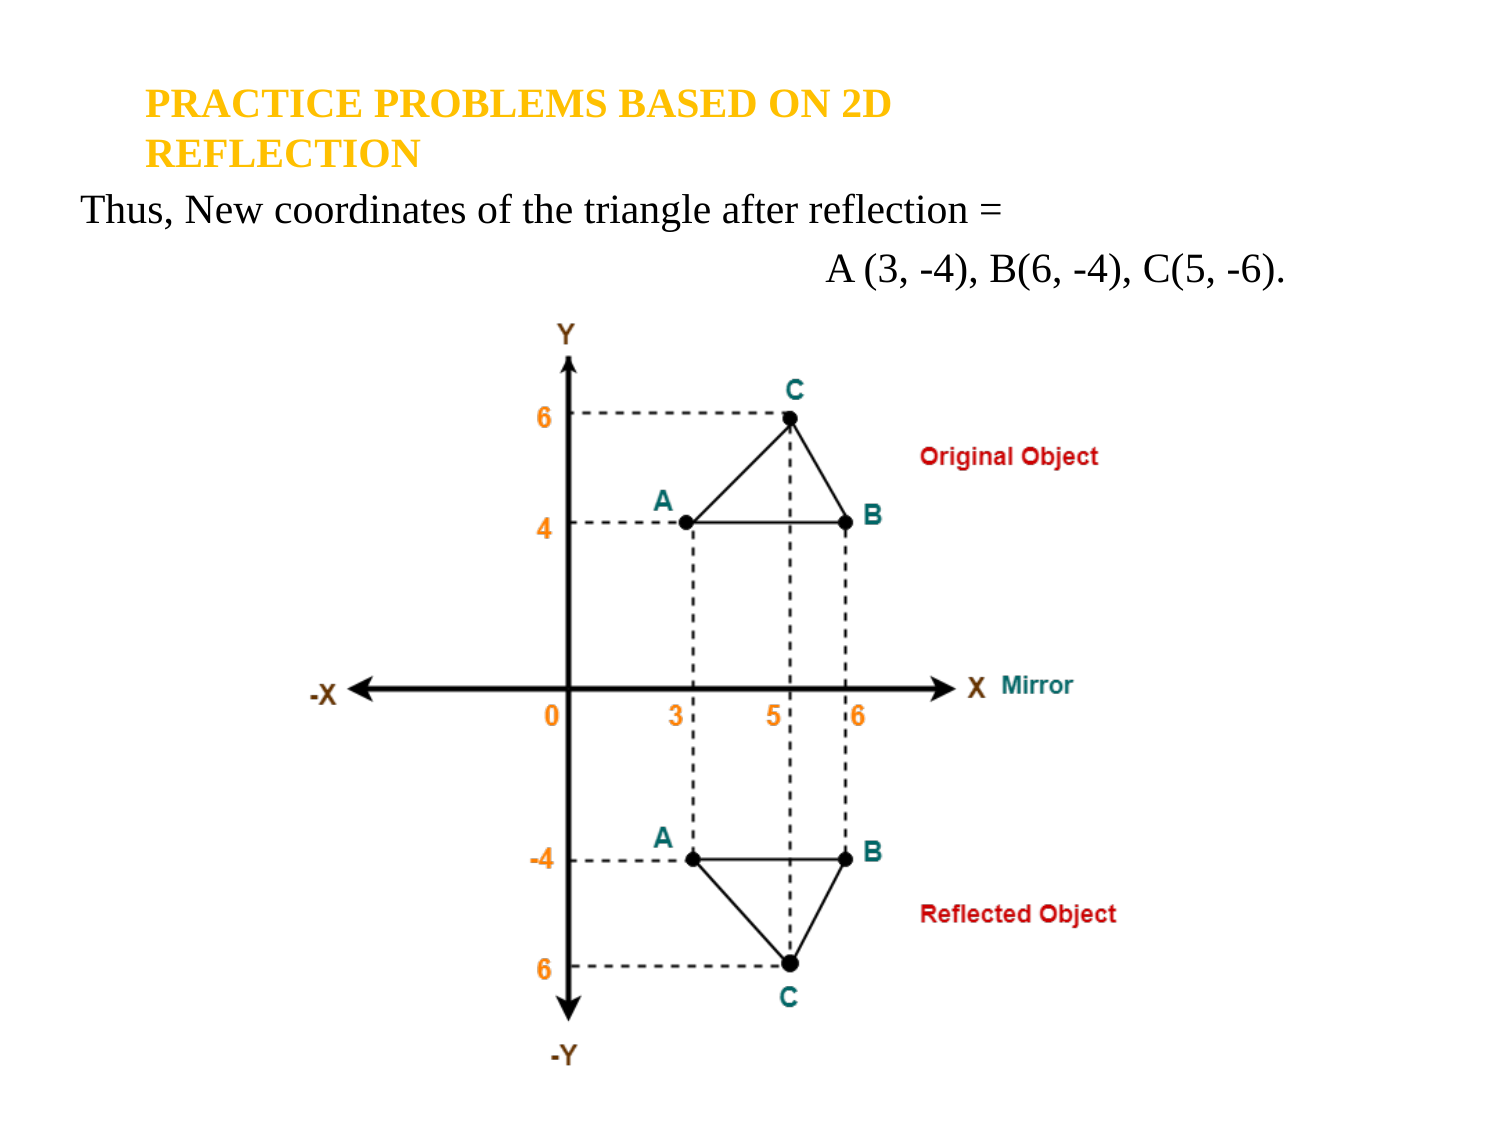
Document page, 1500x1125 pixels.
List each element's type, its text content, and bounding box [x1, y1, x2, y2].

list Thus, New coordinates of the triangle after reflection = A (3, -4), B(6, -4), C(5, -6). [64, 174, 1415, 917]
text_box PRACTICE PROBLEMS BASED ON 2D REFLECTION [126, 65, 1197, 138]
picture [290, 314, 1141, 1071]
